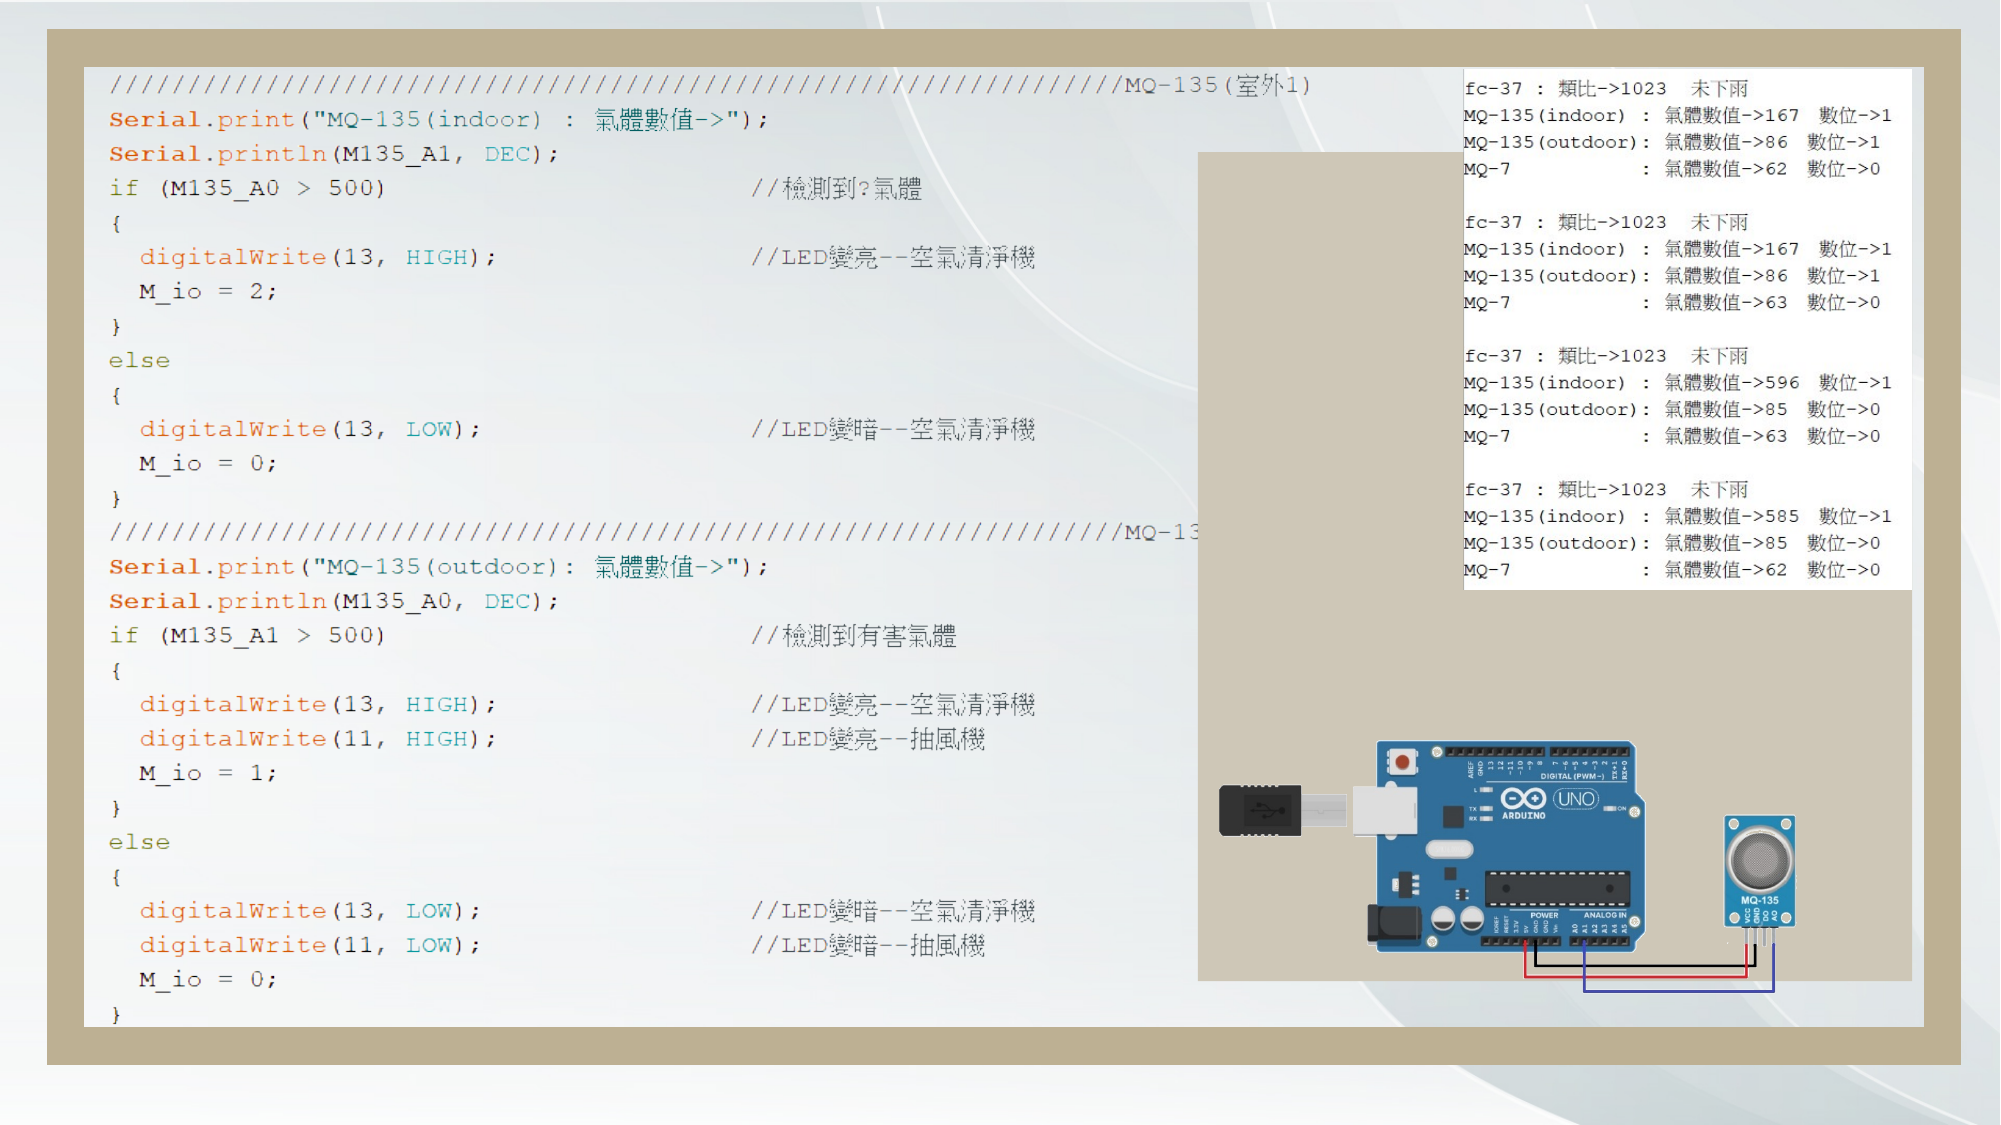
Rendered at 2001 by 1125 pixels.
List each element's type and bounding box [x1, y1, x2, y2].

picture [42, 30, 1966, 1109]
text_box [0, 0, 2000, 1125]
